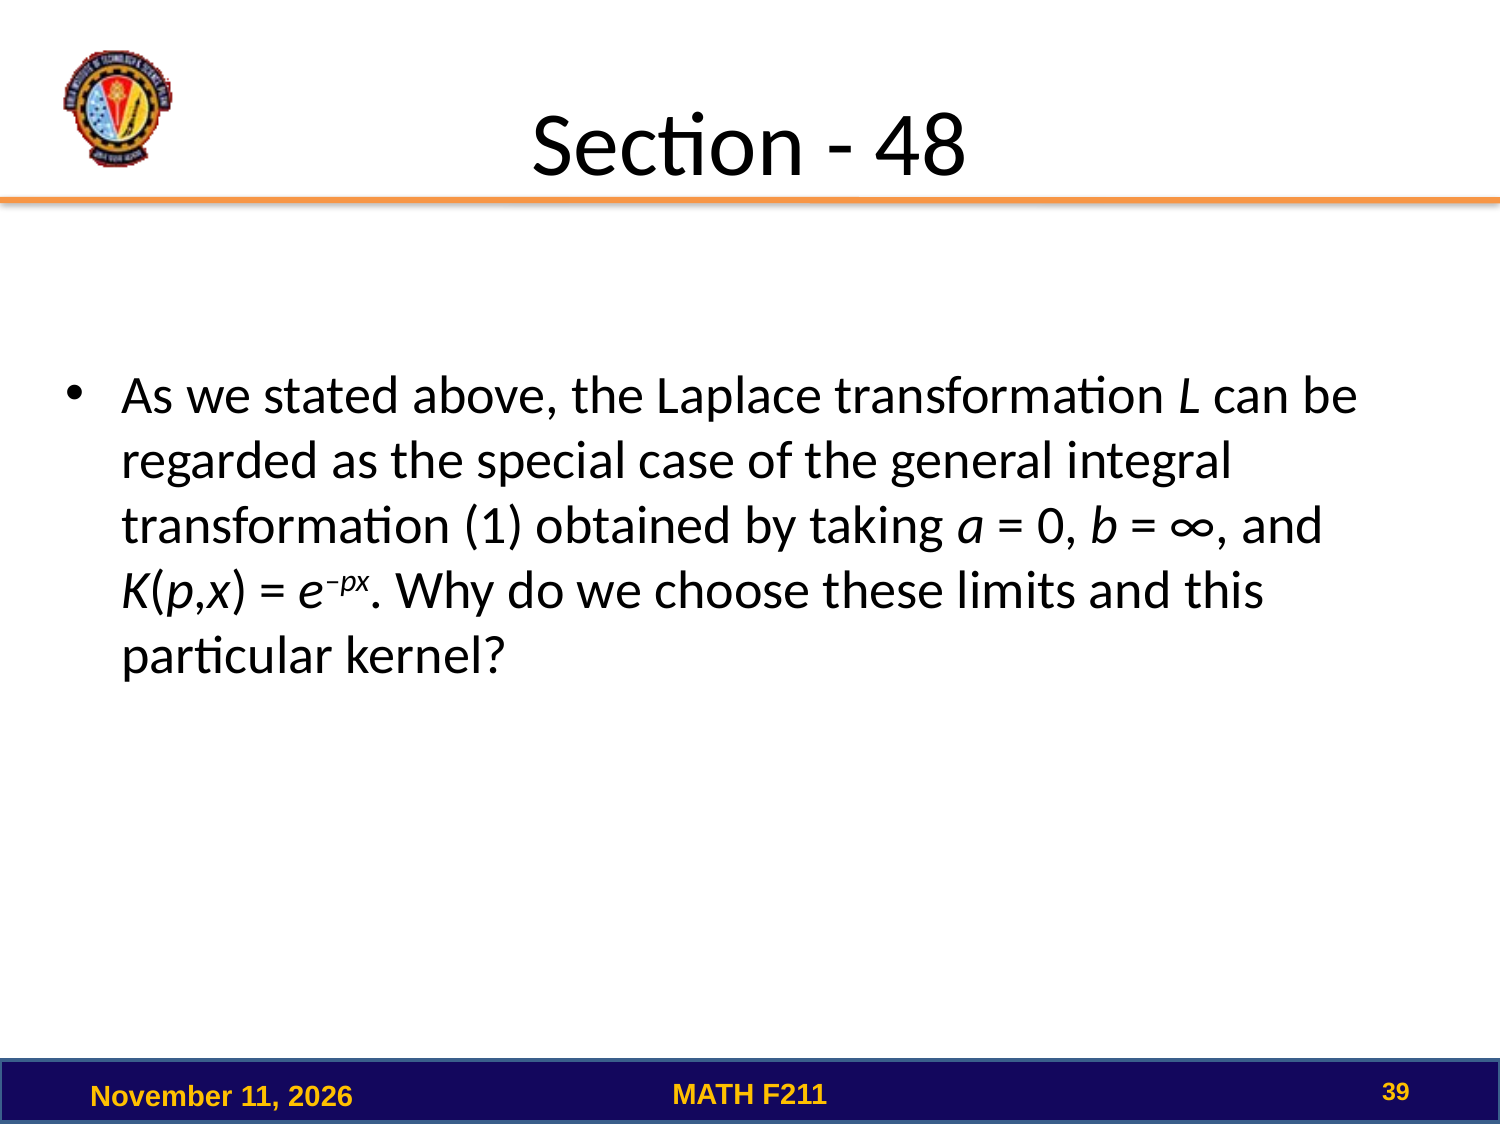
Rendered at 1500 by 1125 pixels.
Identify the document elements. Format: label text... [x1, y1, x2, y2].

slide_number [75, 1065, 425, 1125]
slide_number 39 [1074, 1060, 1425, 1120]
list As we stated above, the Laplace transformation L can be regarded as the special case of the general integral transformation (1) obtained by taking a = 0, b = ∞, and K(p,x) = e–px. Why do we choose these limits and this particular kernel? [50, 200, 1400, 988]
footer MATH F211 [512, 1062, 988, 1123]
title Section - 48 [75, 45, 1425, 233]
picture [62, 50, 75, 171]
